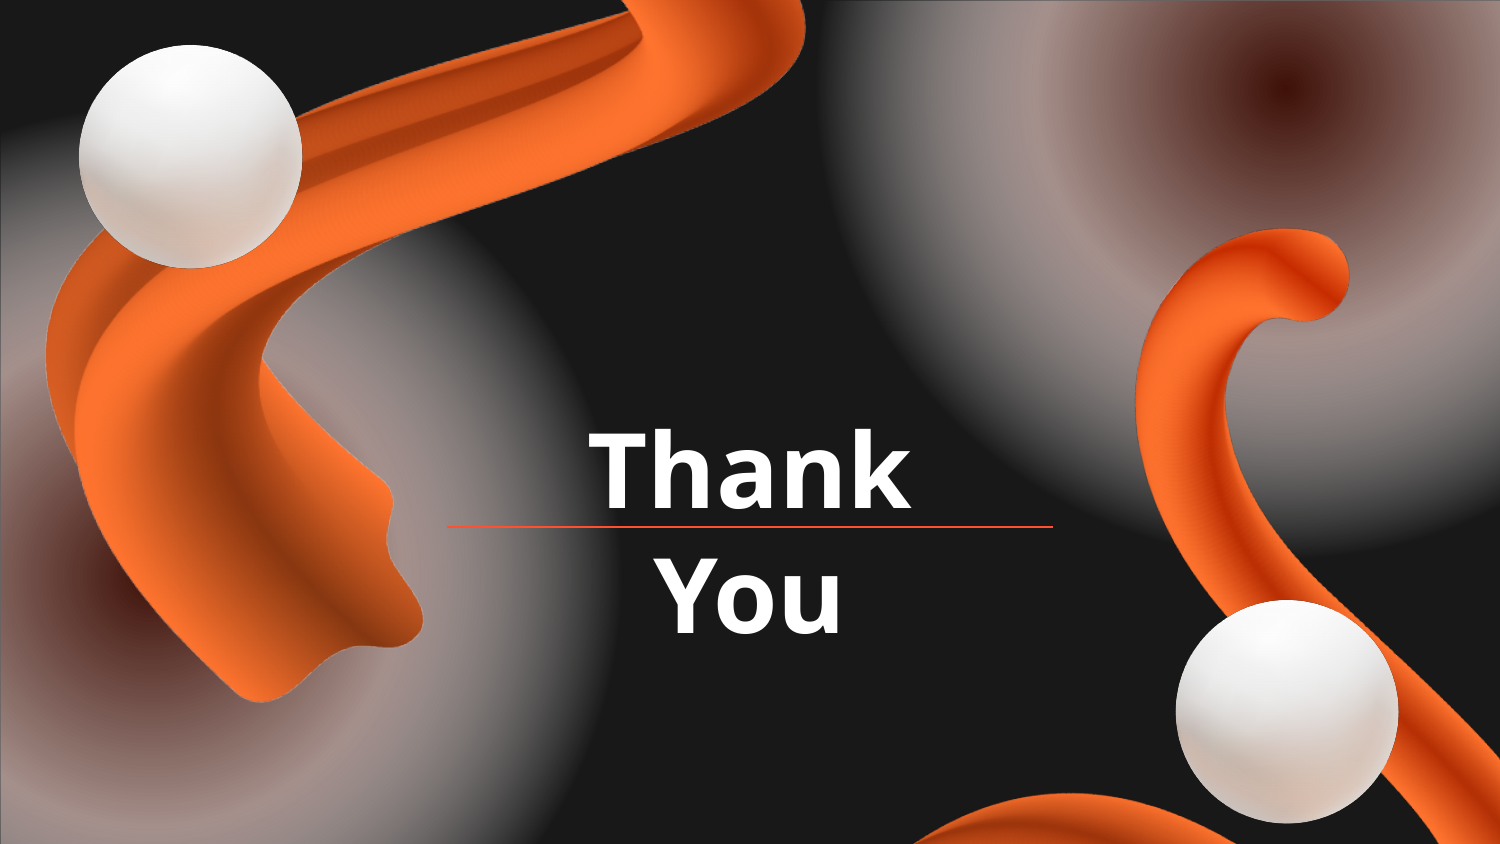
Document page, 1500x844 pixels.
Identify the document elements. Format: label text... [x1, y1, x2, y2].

title Thank You [474, 411, 1026, 526]
picture [0, 0, 1500, 844]
